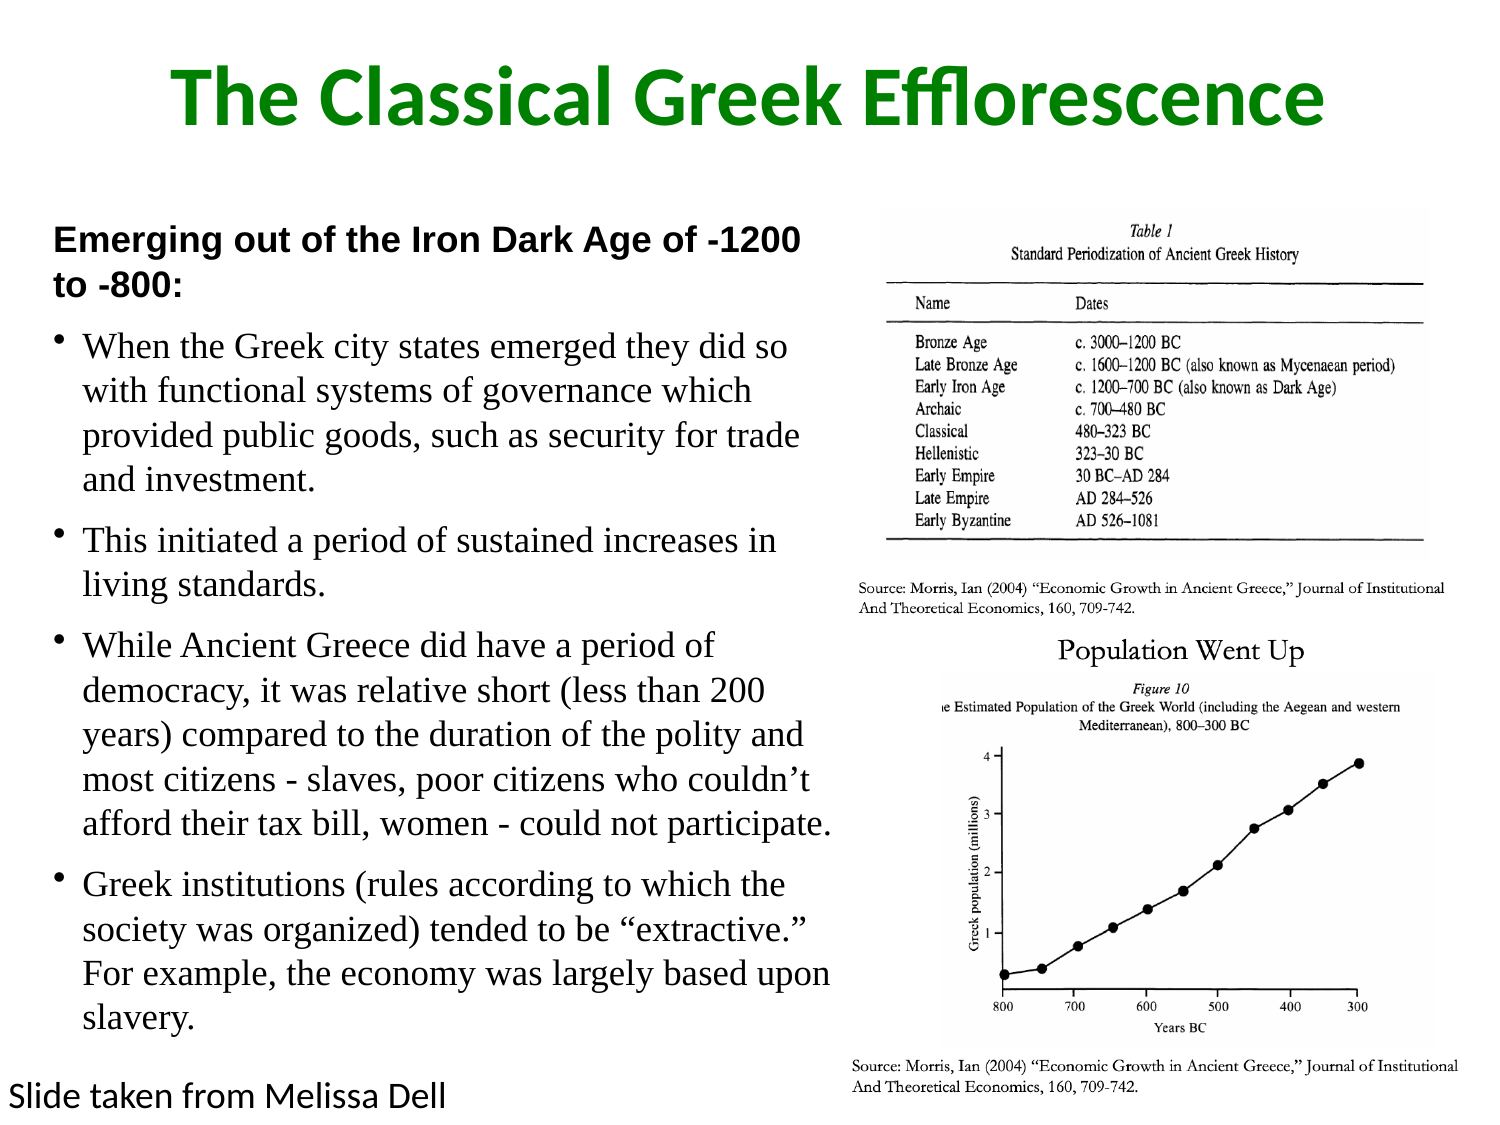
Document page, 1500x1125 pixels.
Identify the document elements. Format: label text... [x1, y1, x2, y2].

title The Classical Greek Efflorescence [44, 0, 1453, 208]
list Emerging out of the Iron Dark Age of -1200 to -800: When the Greek city states emerged they did so with functional systems of governance which provided public goods, such as security for trade and investment. This initiated a period of sustained increases in living standards. While Ancient Greece did have a period of democracy, it was relative short (less than 200 years) compared to the duration of the polity and most citizens - slaves, poor citizens who couldn’t afford their tax bill, women - could not participate. Greek institutions (rules according to which the society was organized) tended to be “extractive.” For example, the economy was largely based upon slavery. [44, 207, 850, 1065]
picture [848, 634, 1466, 1103]
text_box Slide taken from Melissa Dell [0, 1064, 455, 1124]
picture [848, 208, 1453, 629]
